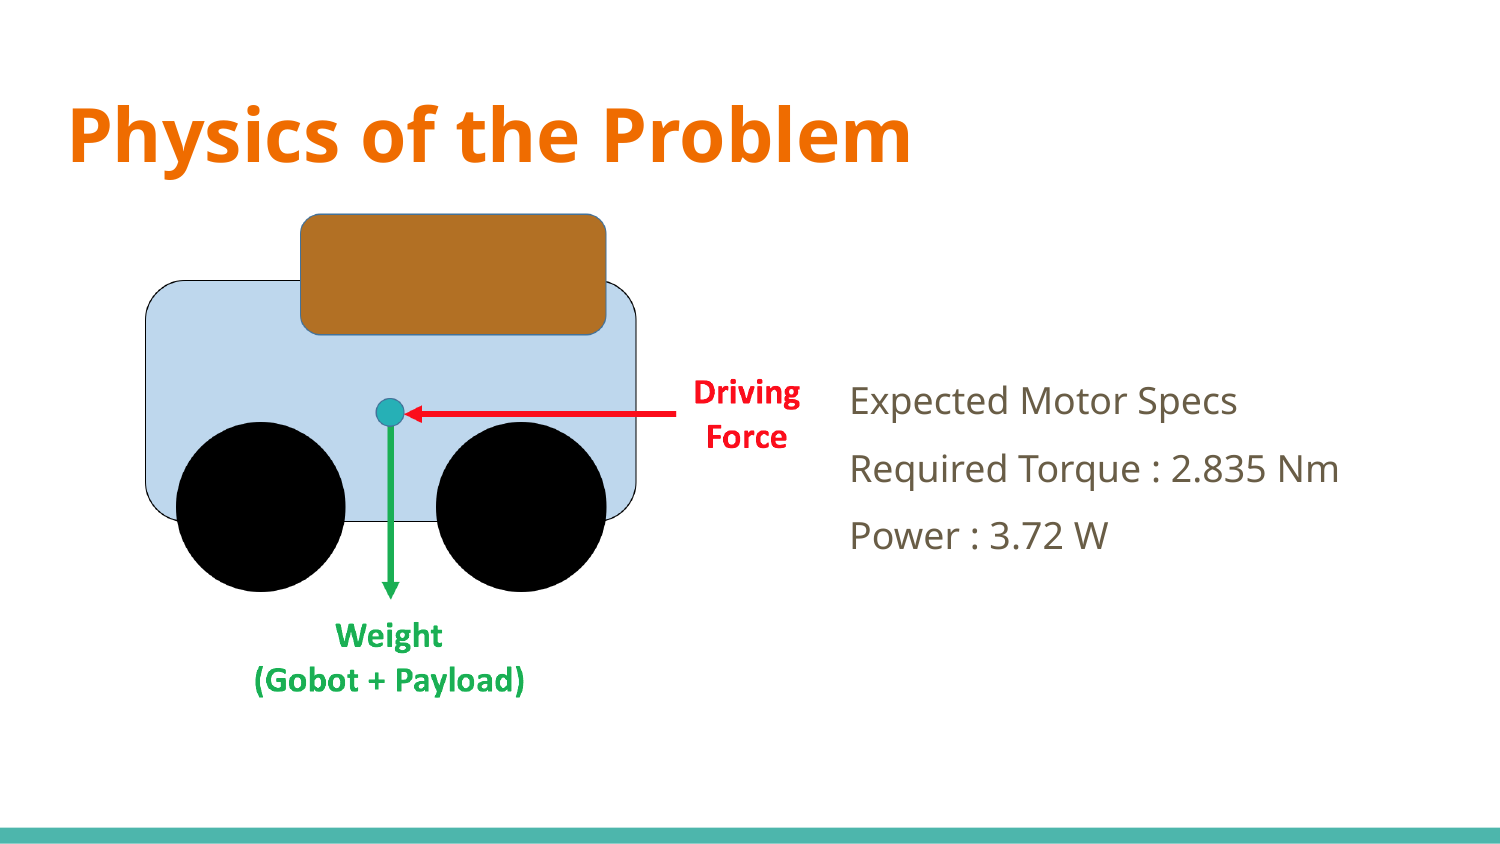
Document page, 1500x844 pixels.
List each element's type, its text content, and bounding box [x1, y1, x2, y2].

title Physics of the Problem [51, 72, 1449, 189]
picture [130, 188, 819, 723]
text_box Expected Motor Specs Required Torque : 2.835 Nm Power : 3.72 W [834, 339, 1426, 544]
